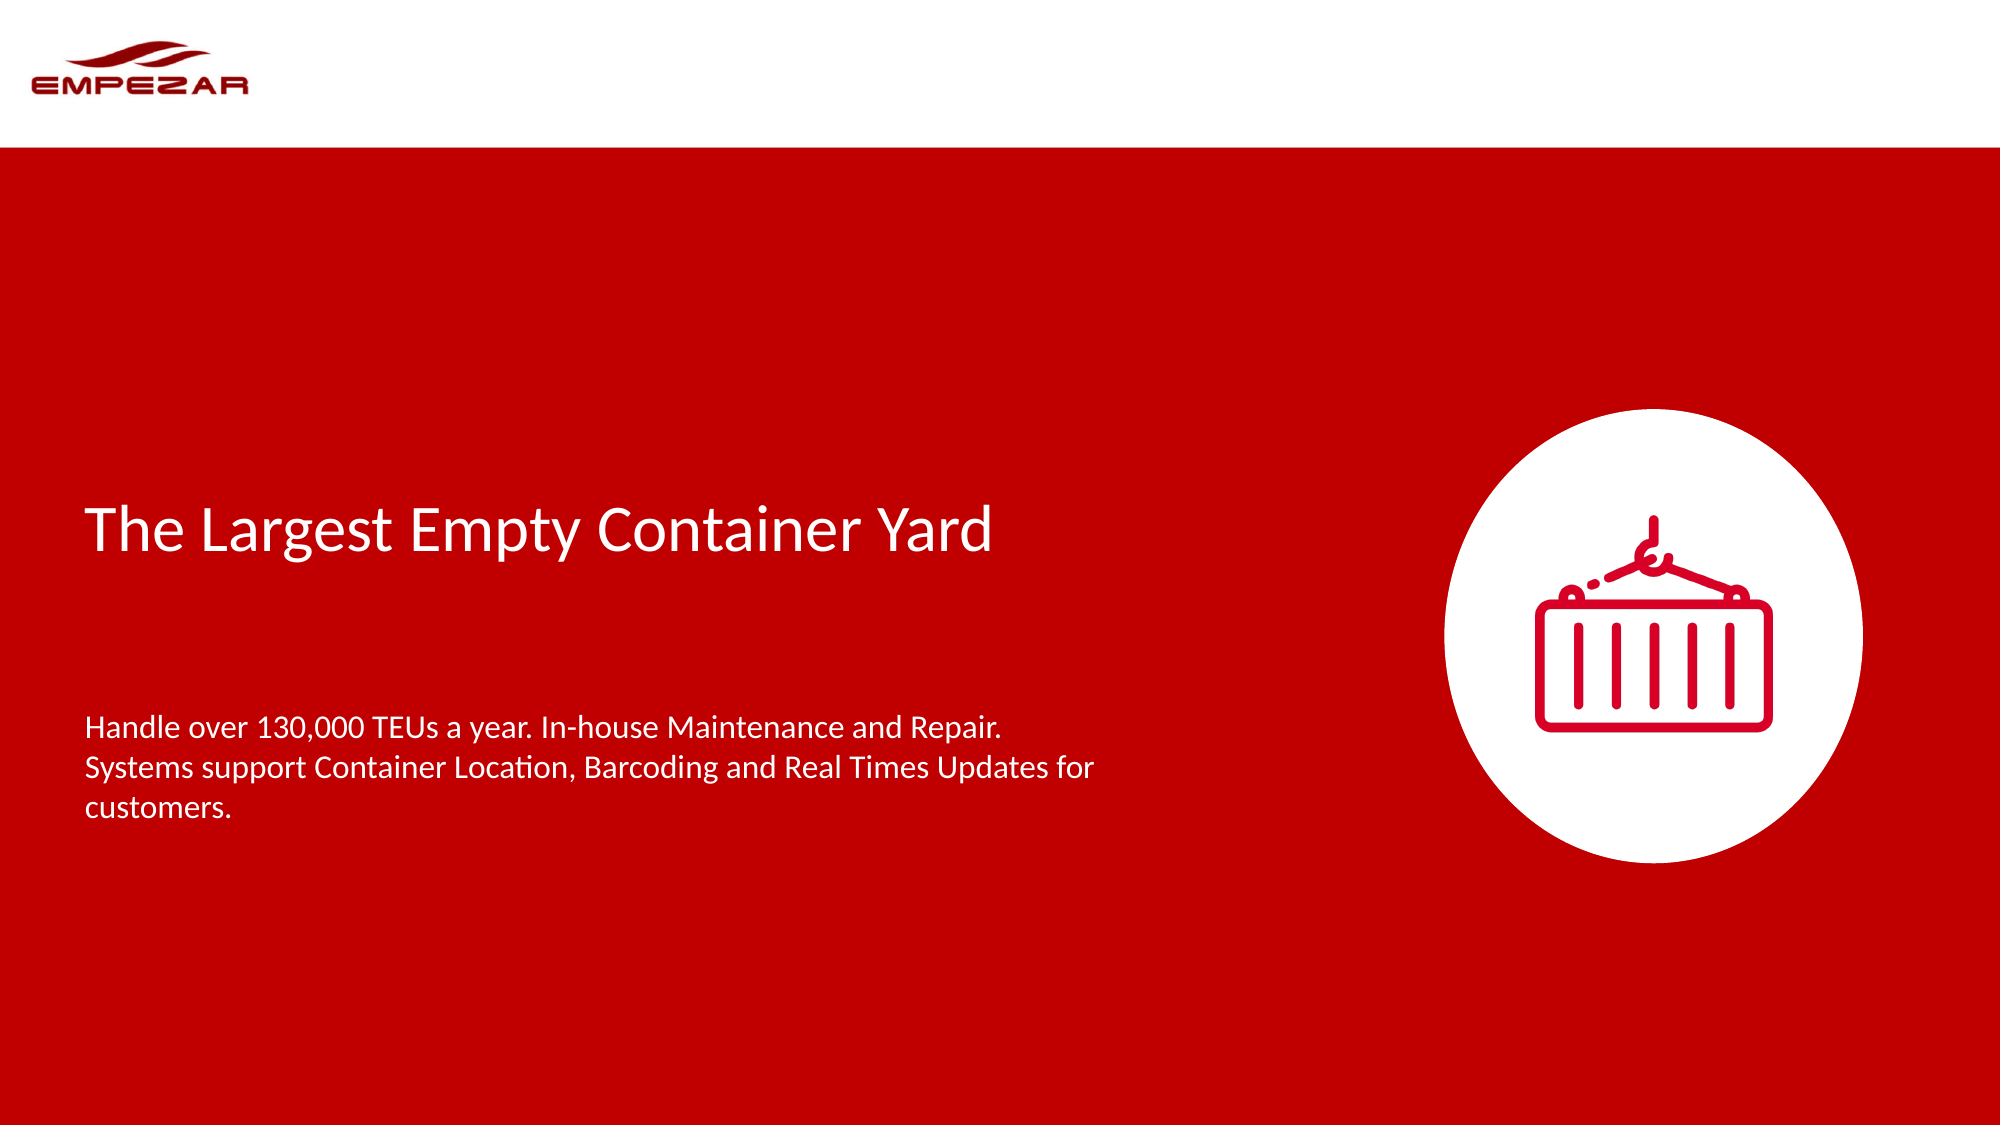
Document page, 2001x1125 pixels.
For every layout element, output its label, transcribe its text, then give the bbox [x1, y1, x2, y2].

text_box The Largest Empty Container Yard Handle over 130,000 TEUs a year. In-house Maintenance and Repair. Systems support Container Location, Barcoding and Real Times Updates for customers. [69, 477, 1126, 837]
text_box [0, 148, 2000, 1125]
picture [18, 32, 259, 103]
text_box [1444, 409, 1863, 864]
text_box [0, 0, 2000, 148]
picture [1534, 504, 1773, 743]
